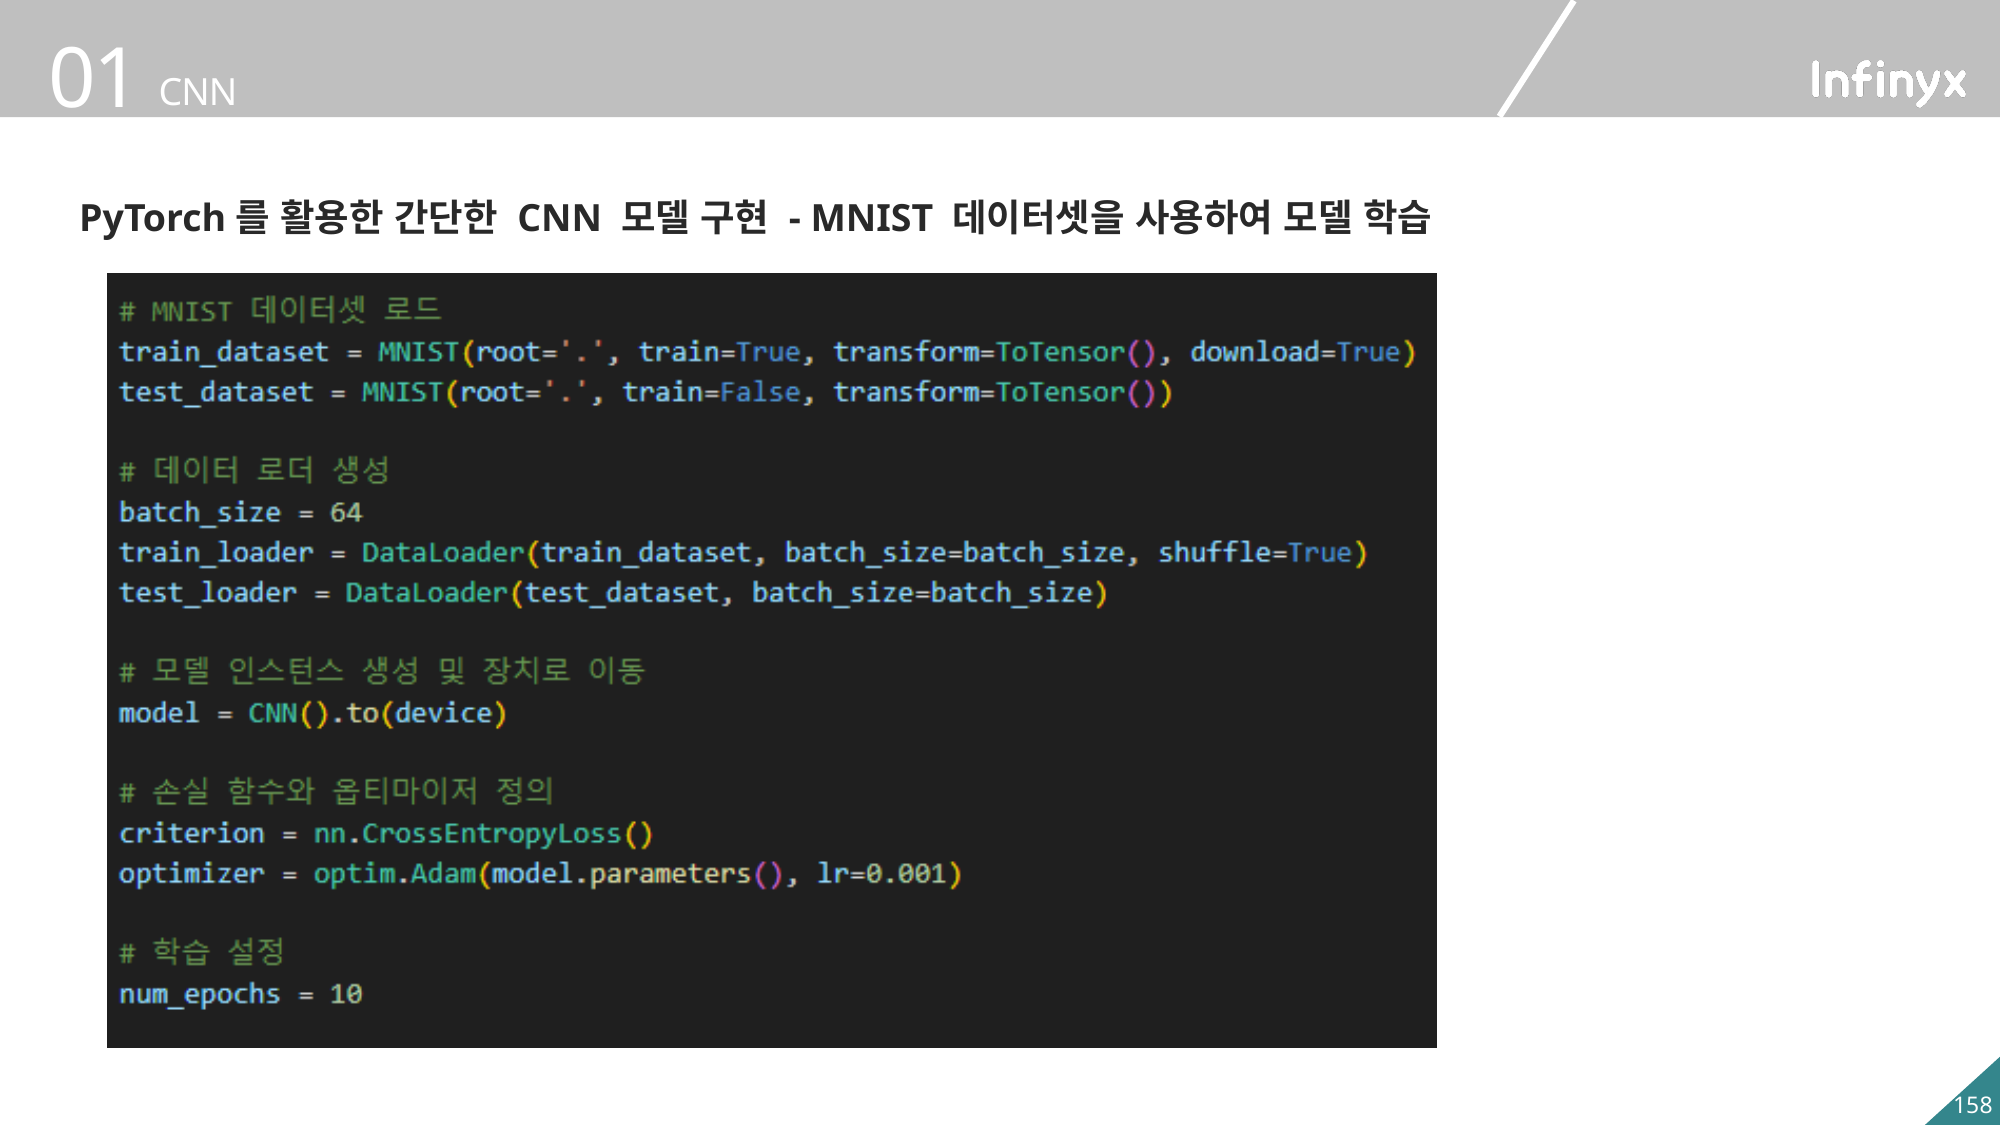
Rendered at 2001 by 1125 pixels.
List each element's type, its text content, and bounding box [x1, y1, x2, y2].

picture [1812, 60, 1966, 108]
text_box PyTorch를 활용한 간단한 CNN 모델 구현 - MNIST 데이터셋을 사용하여 모델 학습 [64, 186, 1696, 247]
picture [106, 273, 1437, 1048]
